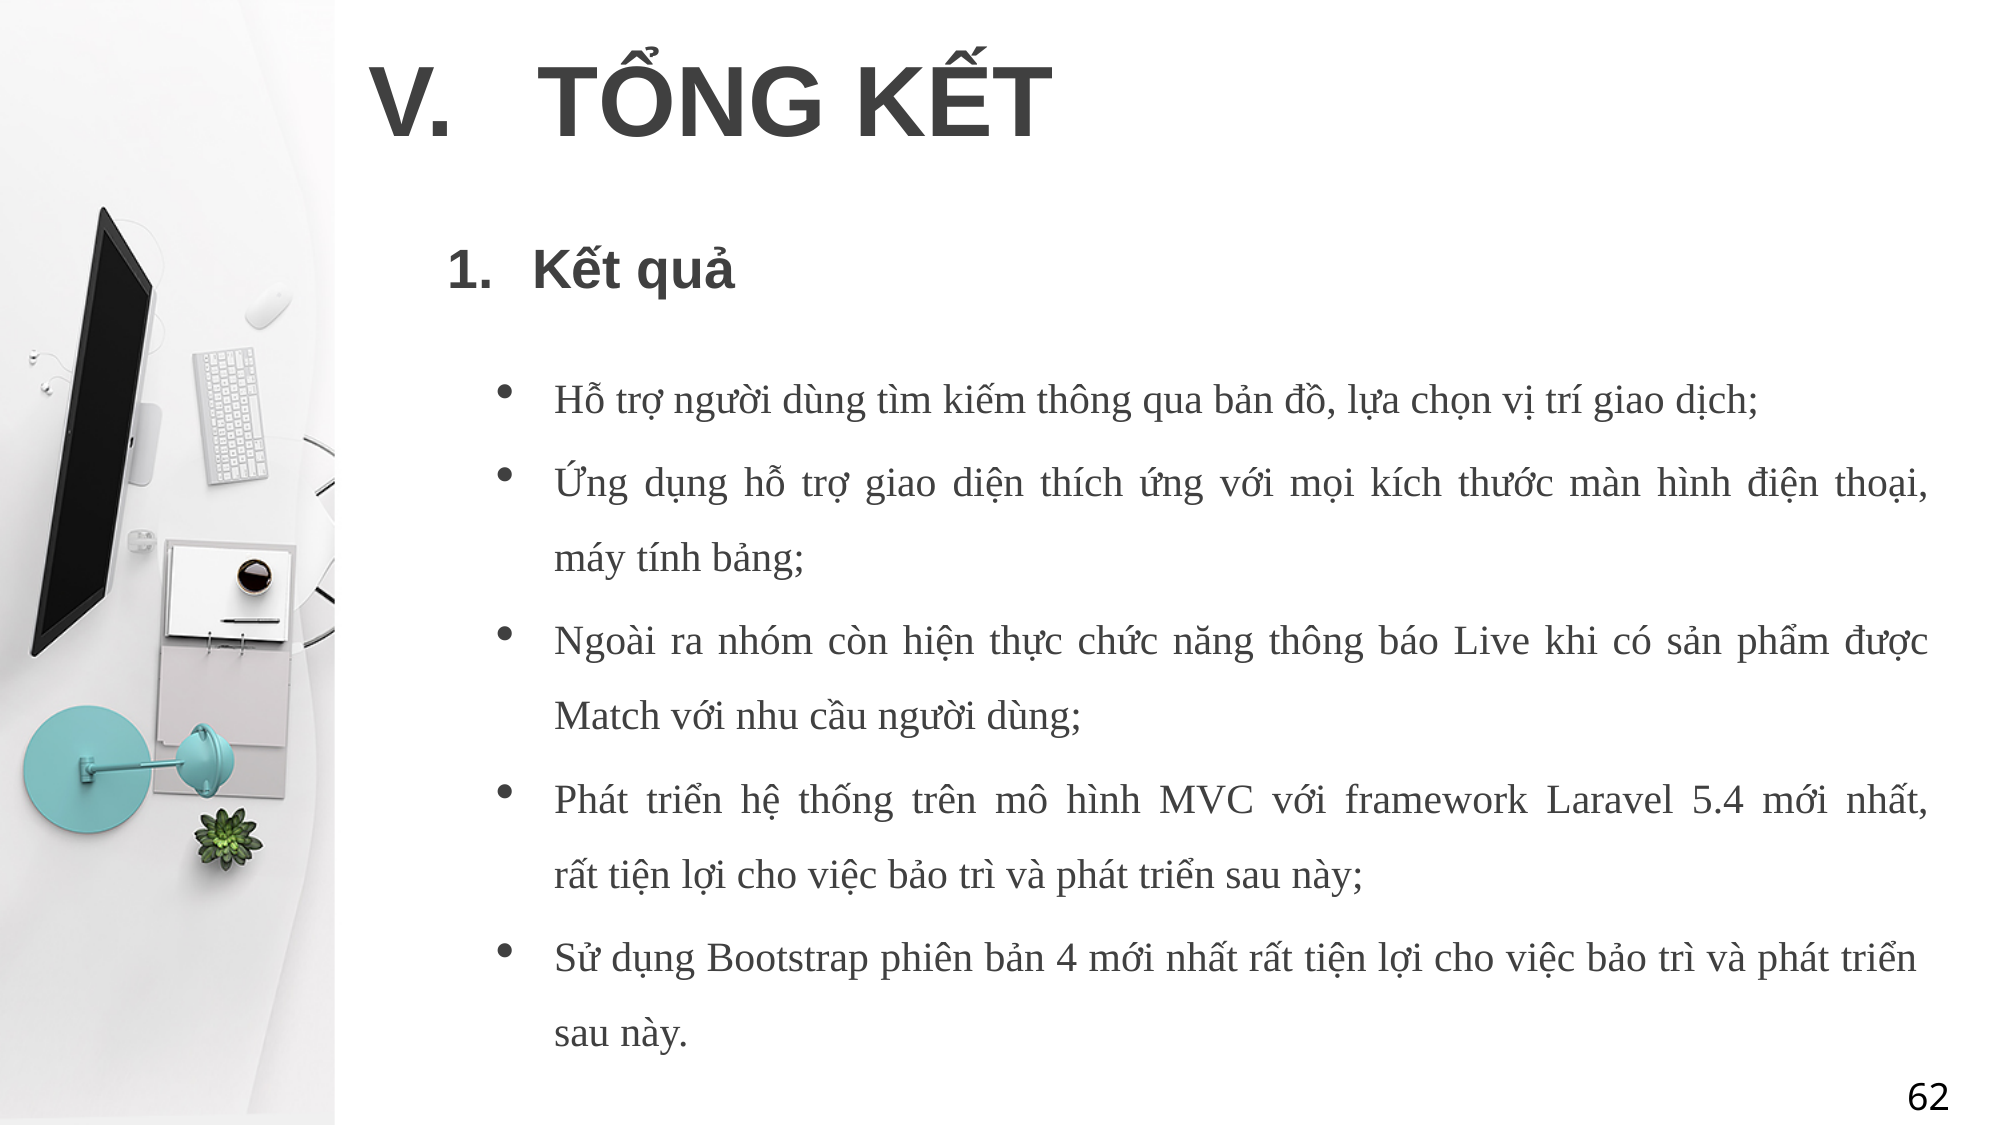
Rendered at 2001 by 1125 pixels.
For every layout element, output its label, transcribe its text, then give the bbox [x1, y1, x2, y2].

picture [0, 0, 2001, 1125]
list Kết quả [432, 216, 1945, 317]
title TỔNG KẾT [354, 0, 2000, 194]
text_box 62 [1892, 1065, 2000, 1125]
list Hỗ trợ người dùng tìm kiếm thông qua bản đồ, lựa chọn vị trí giao dịch; Ứng dụng hỗ trợ giao diện thích ứng với mọi kích thước màn hình điện thoại, máy tính bảng; Ngoài ra nhóm còn hiện thực chức năng thông báo Live khi có sản phẩm được Match với nhu cầu người dùng; Phát triển hệ thống trên mô hình MVC với framework Laravel 5.4 mới nhất, rất tiện lợi cho việc bảo trì và phát triển sau này; Sử dụng Bootstrap phiên bản 4 mới nhất rất tiện lợi cho việc bảo trì và phát triển sau này. [432, 339, 1945, 995]
